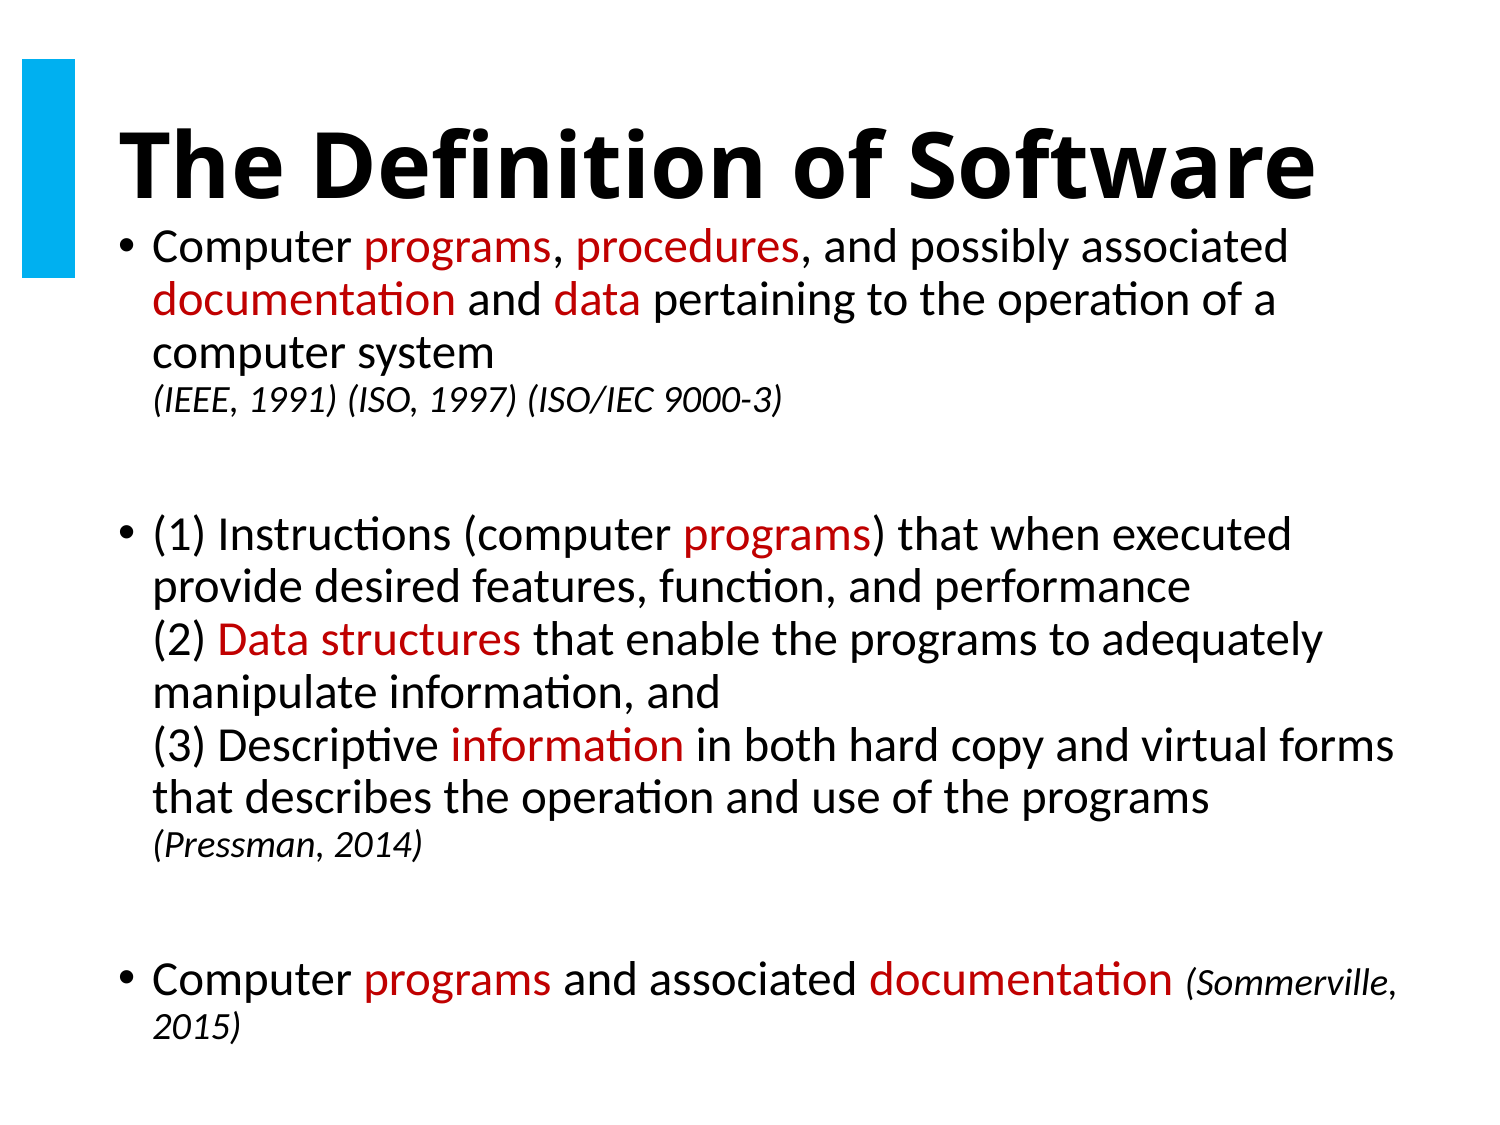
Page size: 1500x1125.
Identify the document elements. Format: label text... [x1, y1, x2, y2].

list Computer programs, procedures, and possibly associated documentation and data pertaining to the operation of a computer system (IEEE, 1991) (ISO, 1997) (ISO/IEC 9000-3) (1) Instructions (computer programs) that when executed provide desired features, function, and performance (2) Data structures that enable the programs to adequately manipulate information, and (3) Descriptive information in both hard copy and virtual forms that describes the operation and use of the programs (Pressman, 2014) Computer programs and associated documentation (Sommerville, 2015) [103, 213, 1450, 1063]
title The Definition of Software [103, 59, 1397, 213]
